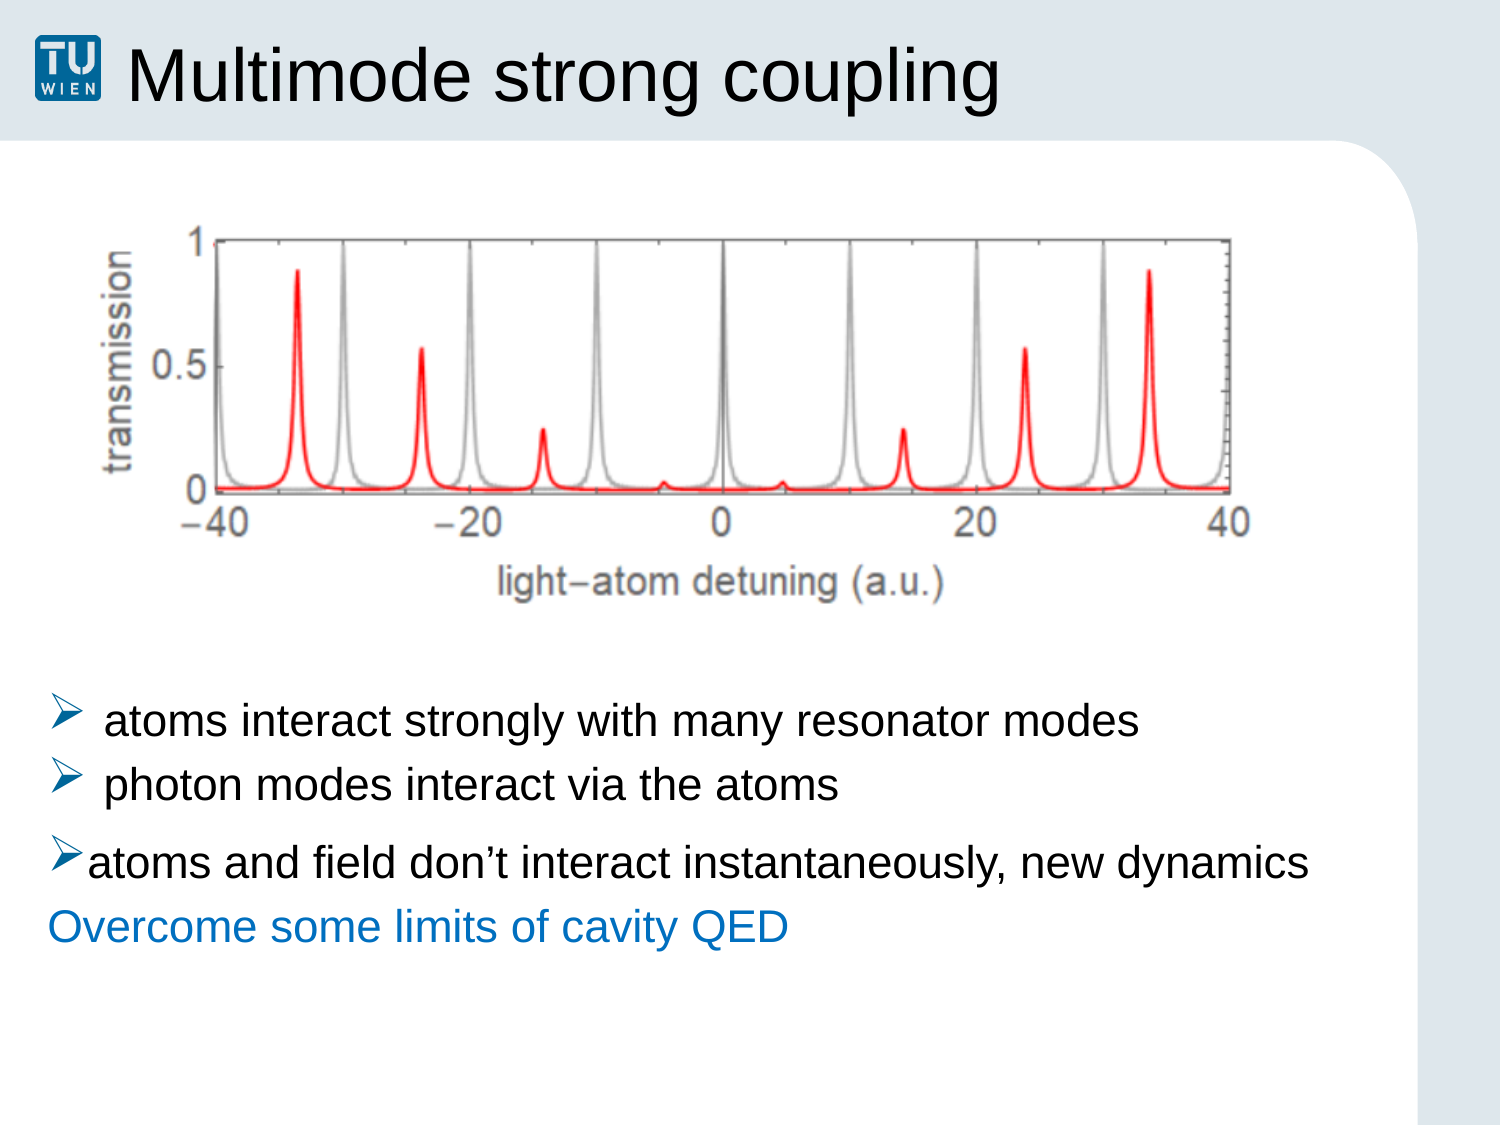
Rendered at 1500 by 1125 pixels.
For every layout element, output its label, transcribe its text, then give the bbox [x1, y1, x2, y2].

picture [83, 42, 94, 74]
picture [50, 51, 56, 74]
picture [72, 83, 78, 94]
picture [90, 83, 94, 94]
picture [69, 42, 80, 74]
picture [41, 42, 64, 48]
picture [96, 218, 1254, 611]
picture [42, 83, 46, 94]
list atoms interact strongly with many resonator modes photon modes interact via the atoms atoms and field don’t interact instantaneously, new dynamics Overcome some limits of cavity QED [32, 682, 1411, 929]
title Multimode strong coupling [112, 19, 1331, 126]
picture [47, 85, 53, 94]
